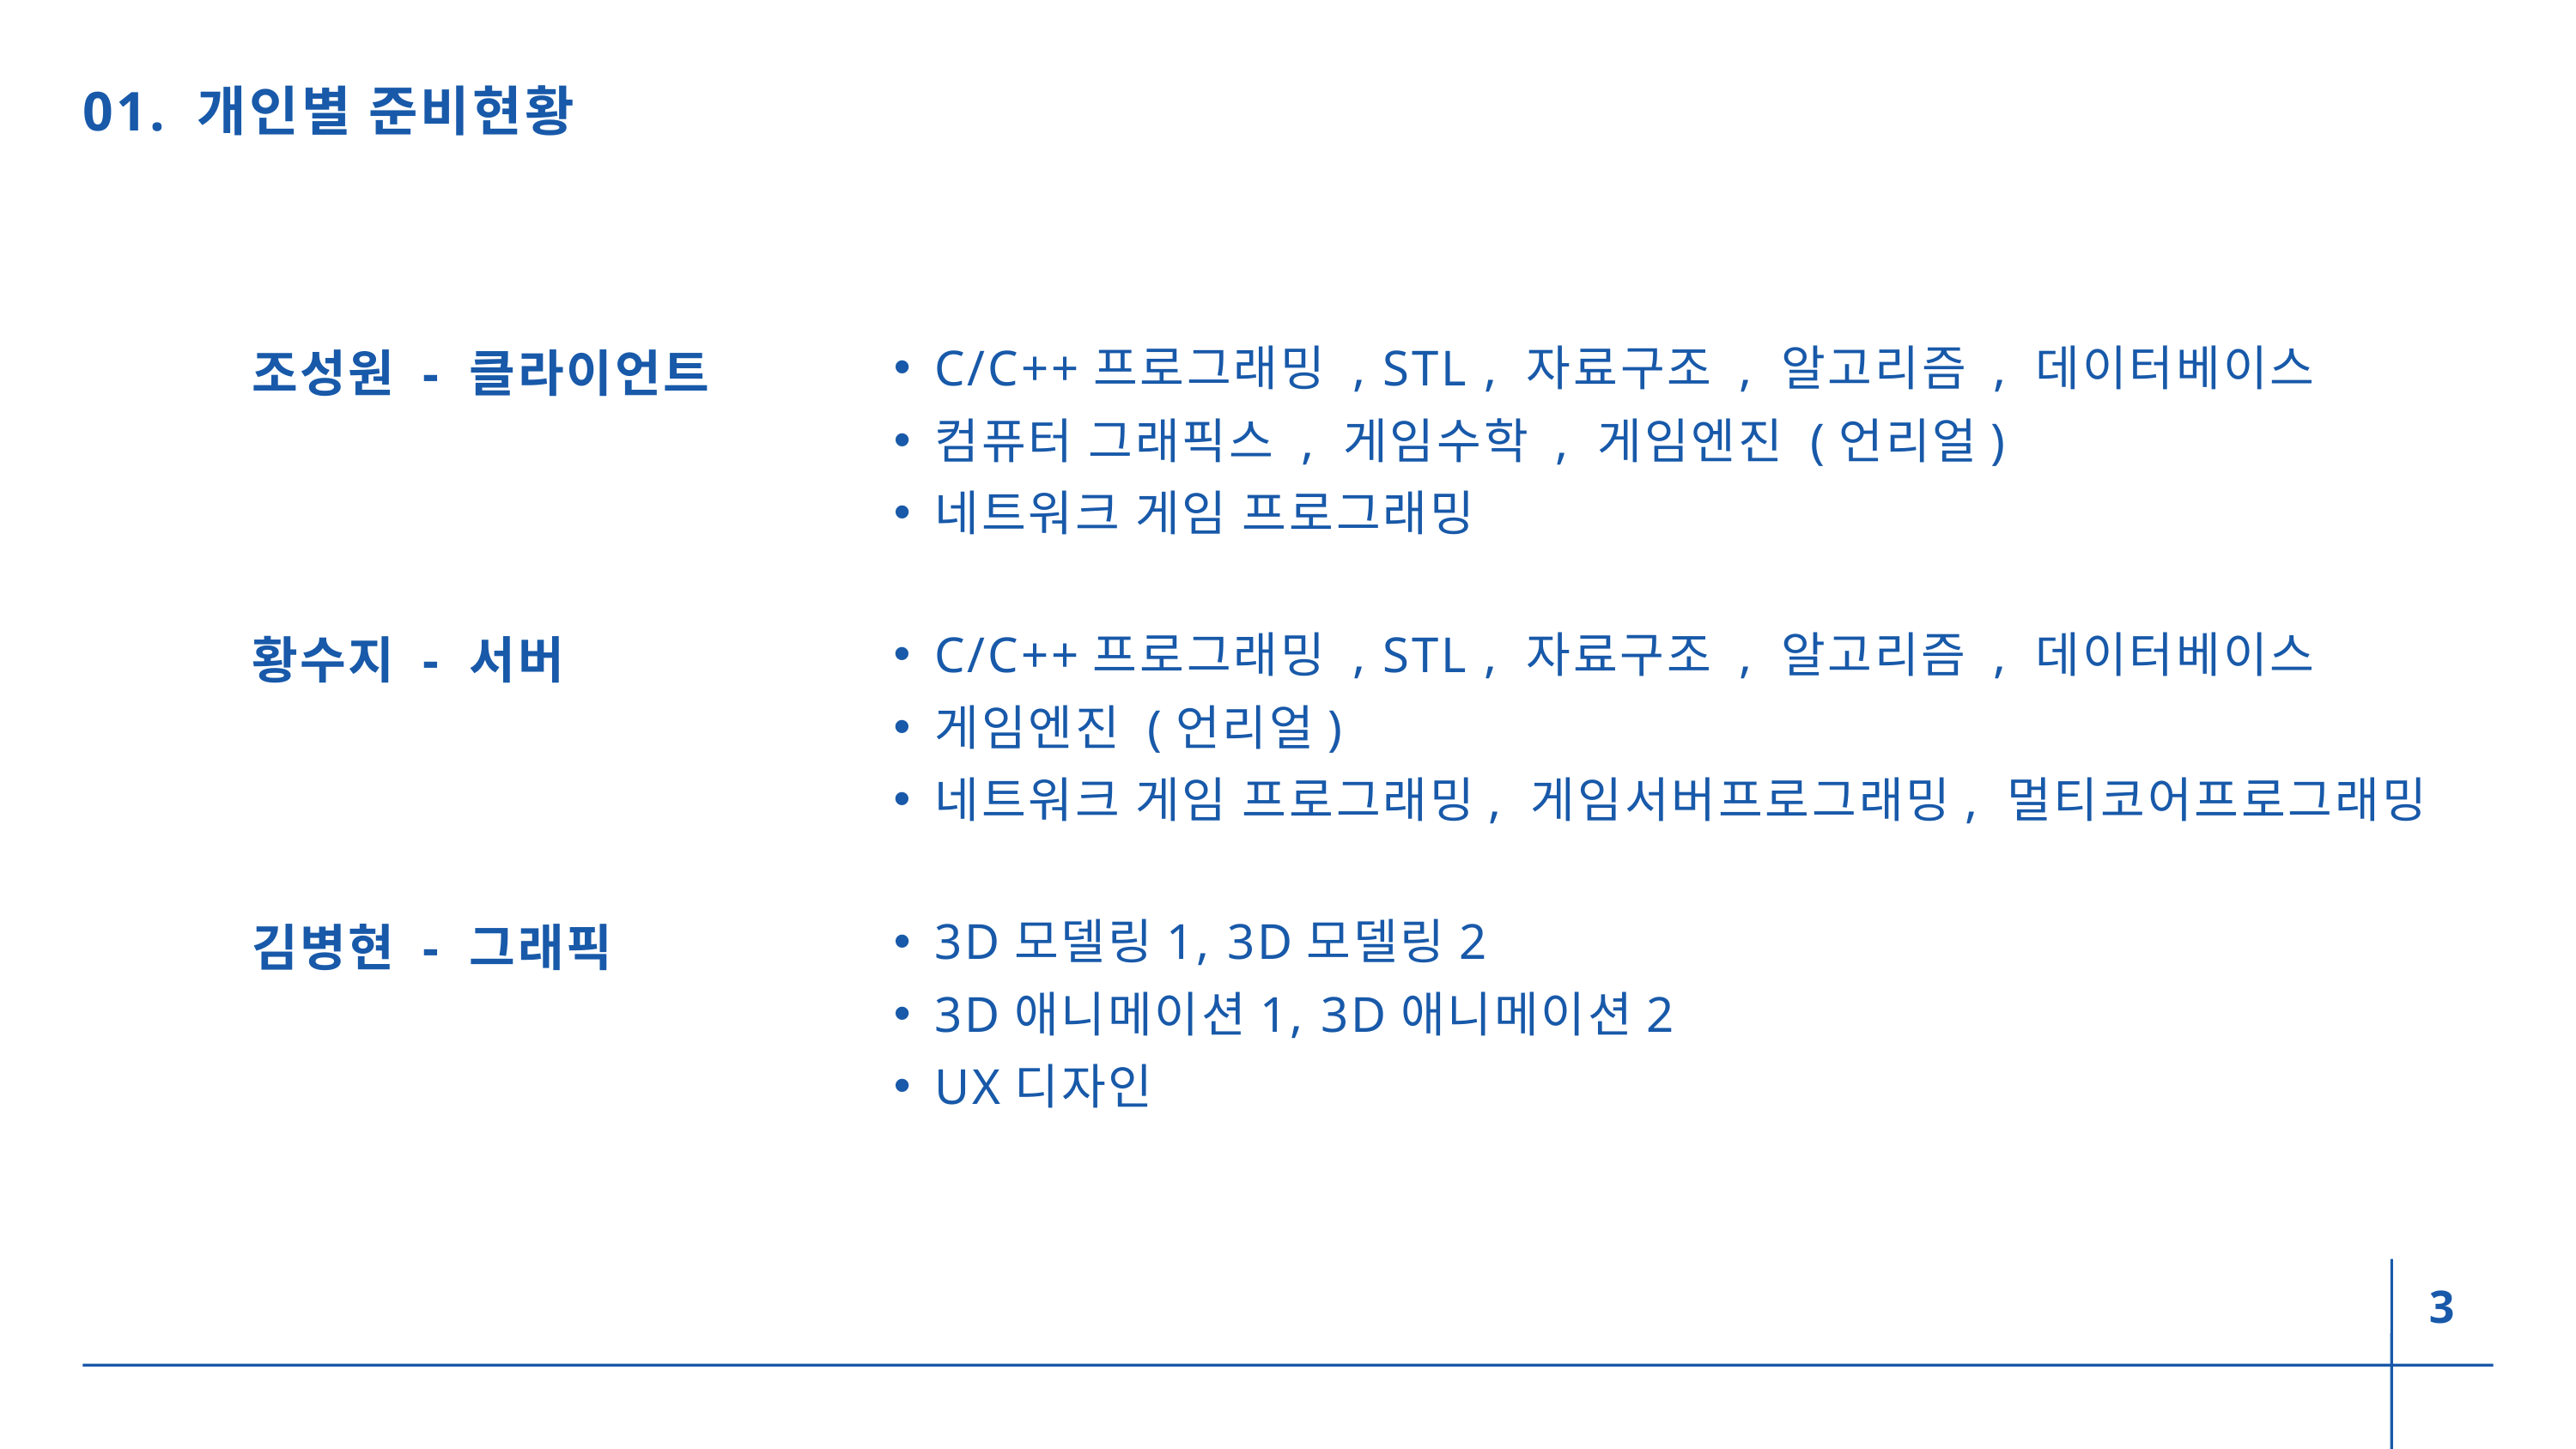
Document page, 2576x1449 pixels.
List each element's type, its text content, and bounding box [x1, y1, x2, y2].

text_box 3D모델링1, 3D모델링2 3D애니메이션1, 3D애니메이션2 UX디자인 [853, 896, 2415, 1114]
text_box C/C++프로그래밍 , STL , 자료구조 , 알고리즘 , 데이터베이스 게임엔진 (언리얼) 네트워크 게임 프로그래밍, 게임서버프로그래밍, 멀티코어프로그래밍 [852, 609, 2544, 828]
text_box 조성원 - 클라이언트 [252, 347, 801, 403]
text_box 01. 개인별 준비현황 [82, 82, 1288, 142]
text_box 3 [2428, 1269, 2455, 1332]
text_box 황수지 - 서버 [252, 634, 801, 689]
text_box C/C++프로그래밍 , STL , 자료구조 , 알고리즘 , 데이터베이스 컴퓨터 그래픽스 , 게임수학 , 게임엔진 (언리얼) 네트워크 게임 프로그래밍 [853, 323, 2415, 541]
text_box 김병현 - 그래픽 [252, 920, 801, 976]
